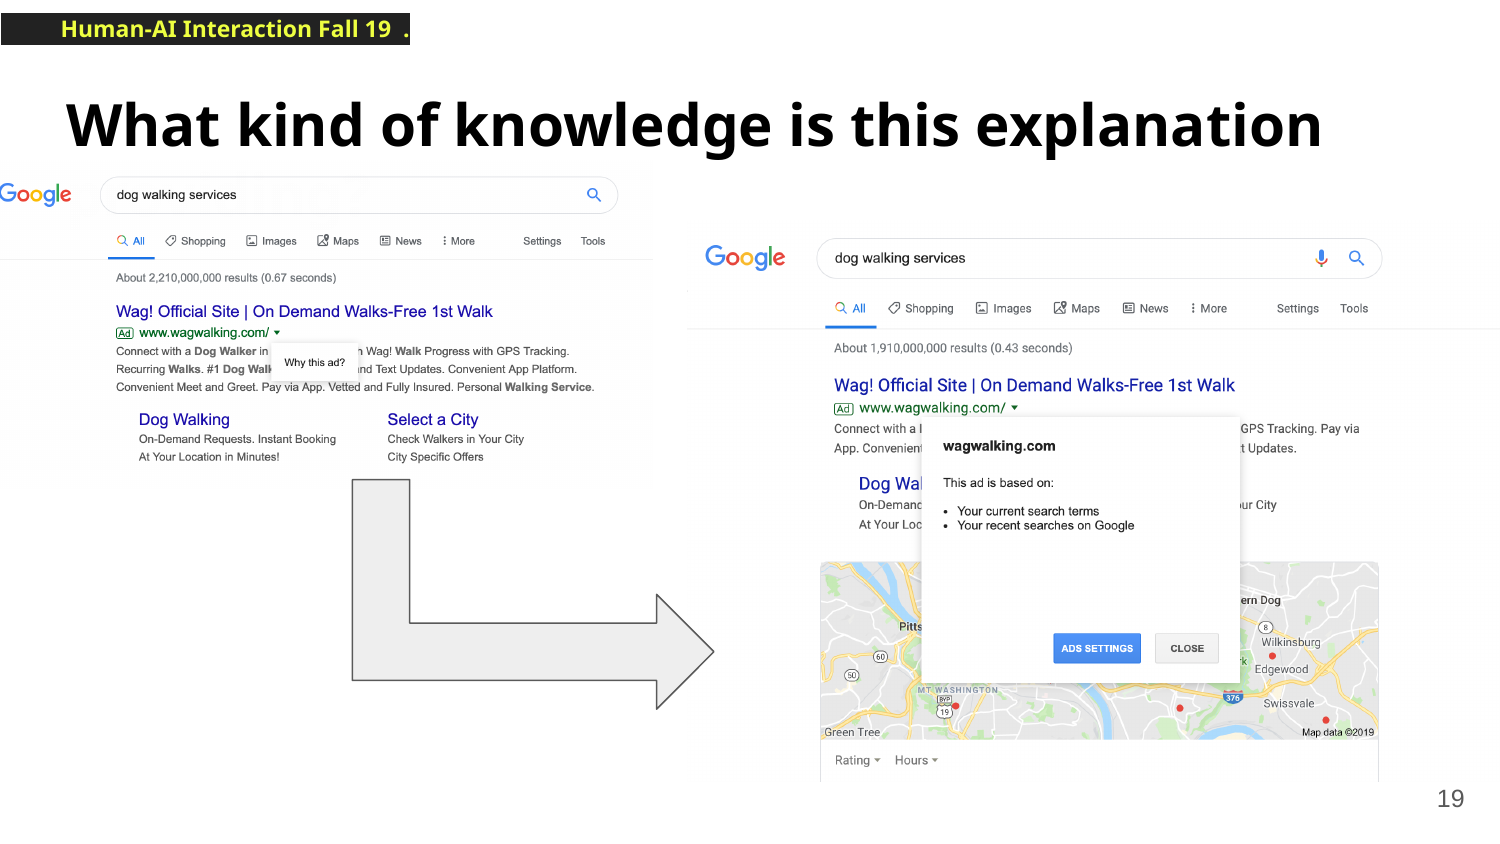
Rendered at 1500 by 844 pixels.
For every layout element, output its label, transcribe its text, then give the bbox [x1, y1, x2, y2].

slide_number ‹#› [1389, 790, 1480, 830]
title What kind of knowledge is this explanation providing? [51, 72, 1449, 167]
picture [687, 220, 1500, 782]
picture [0, 160, 653, 489]
text_box [352, 497, 682, 710]
